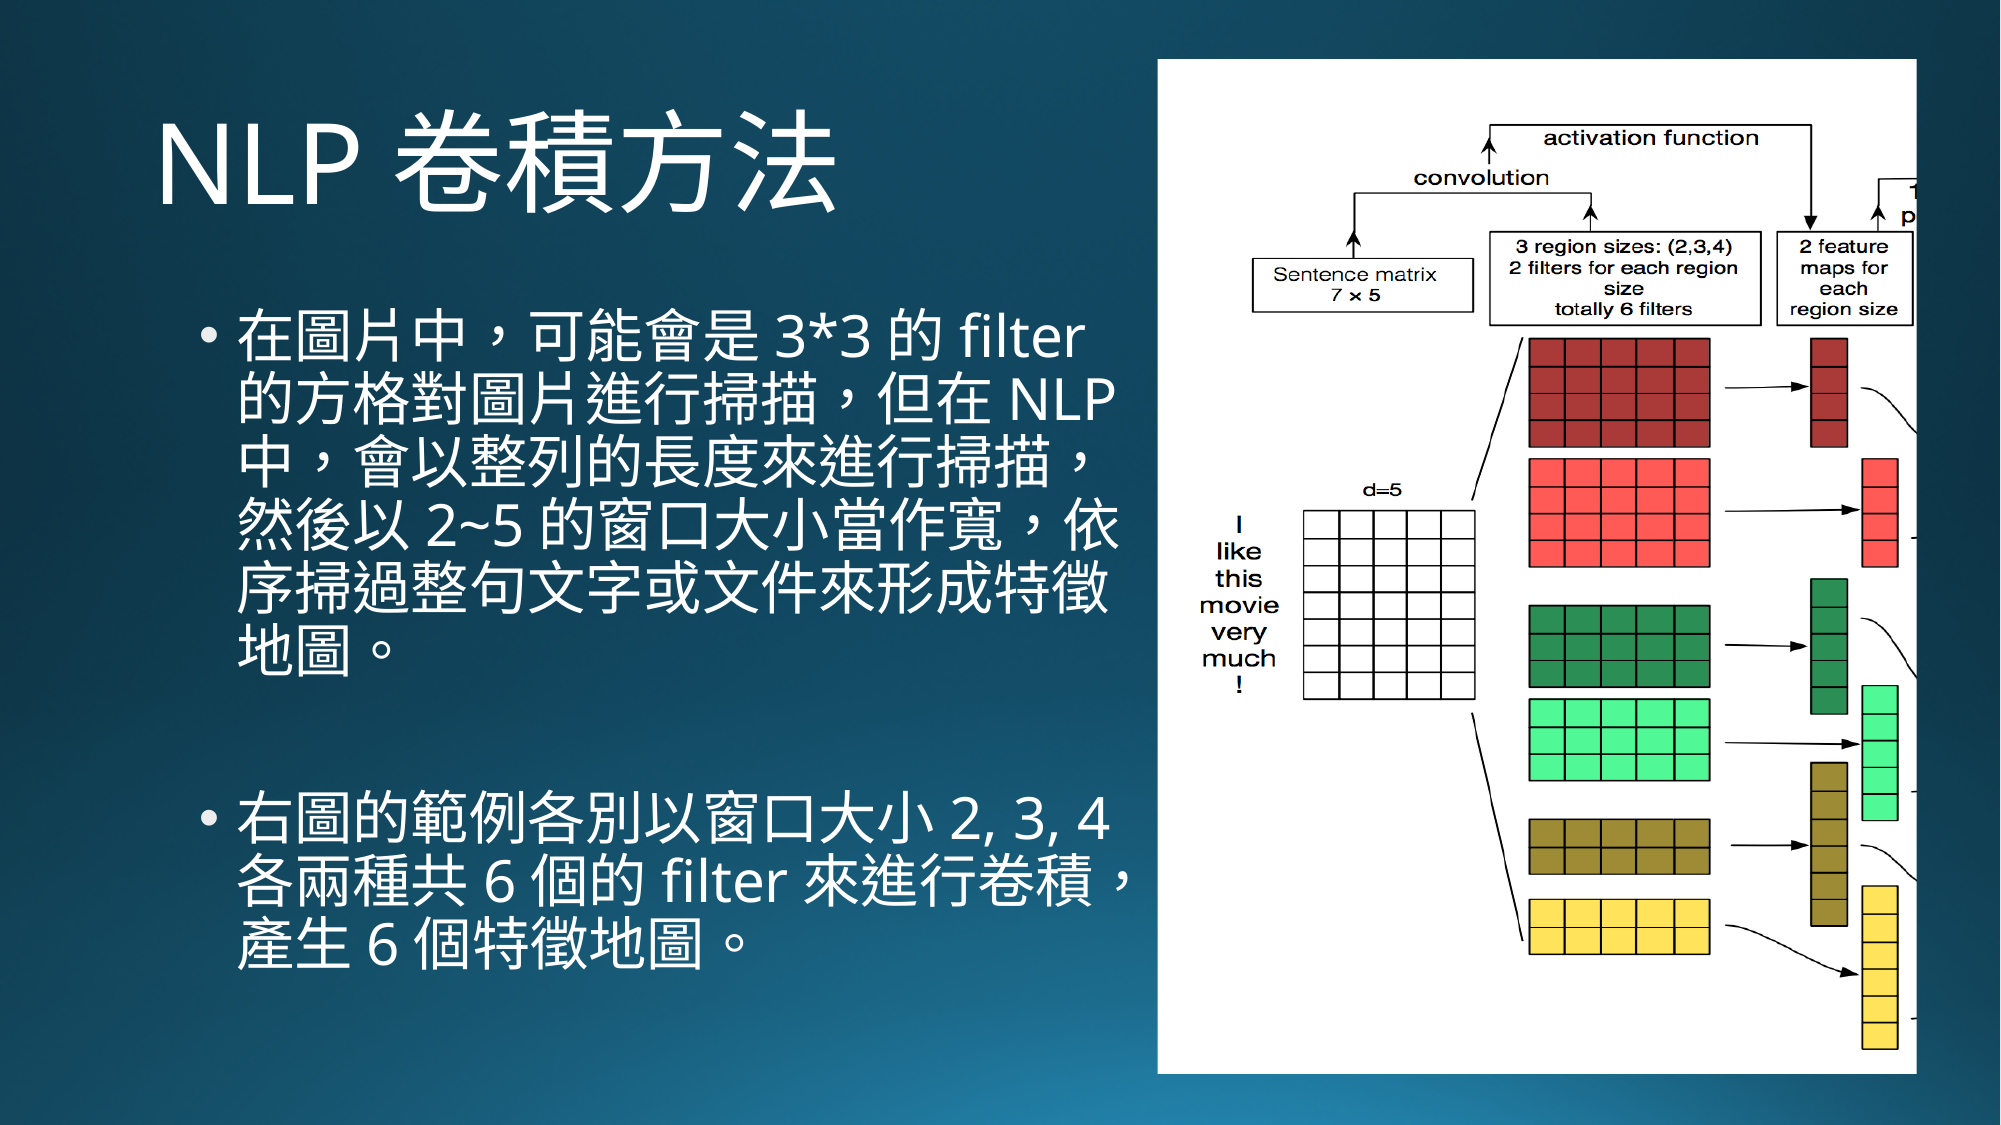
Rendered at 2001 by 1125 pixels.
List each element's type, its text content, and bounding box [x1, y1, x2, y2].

list 在圖片中，可能會是3*3的filter的方格對圖片進行掃描，但在NLP中，會以整列的長度來進行掃描，然後以2~5的窗口大小當作寬，依序掃過整句文字或文件來形成特徵地圖。 右圖的範例各別以窗口大小2, 3, 4各兩種共6個的filter來進行卷積，產生6個特徵地圖。 [183, 299, 1157, 1014]
title NLP卷積方法 [137, 59, 1157, 278]
picture [0, 0, 2001, 1125]
